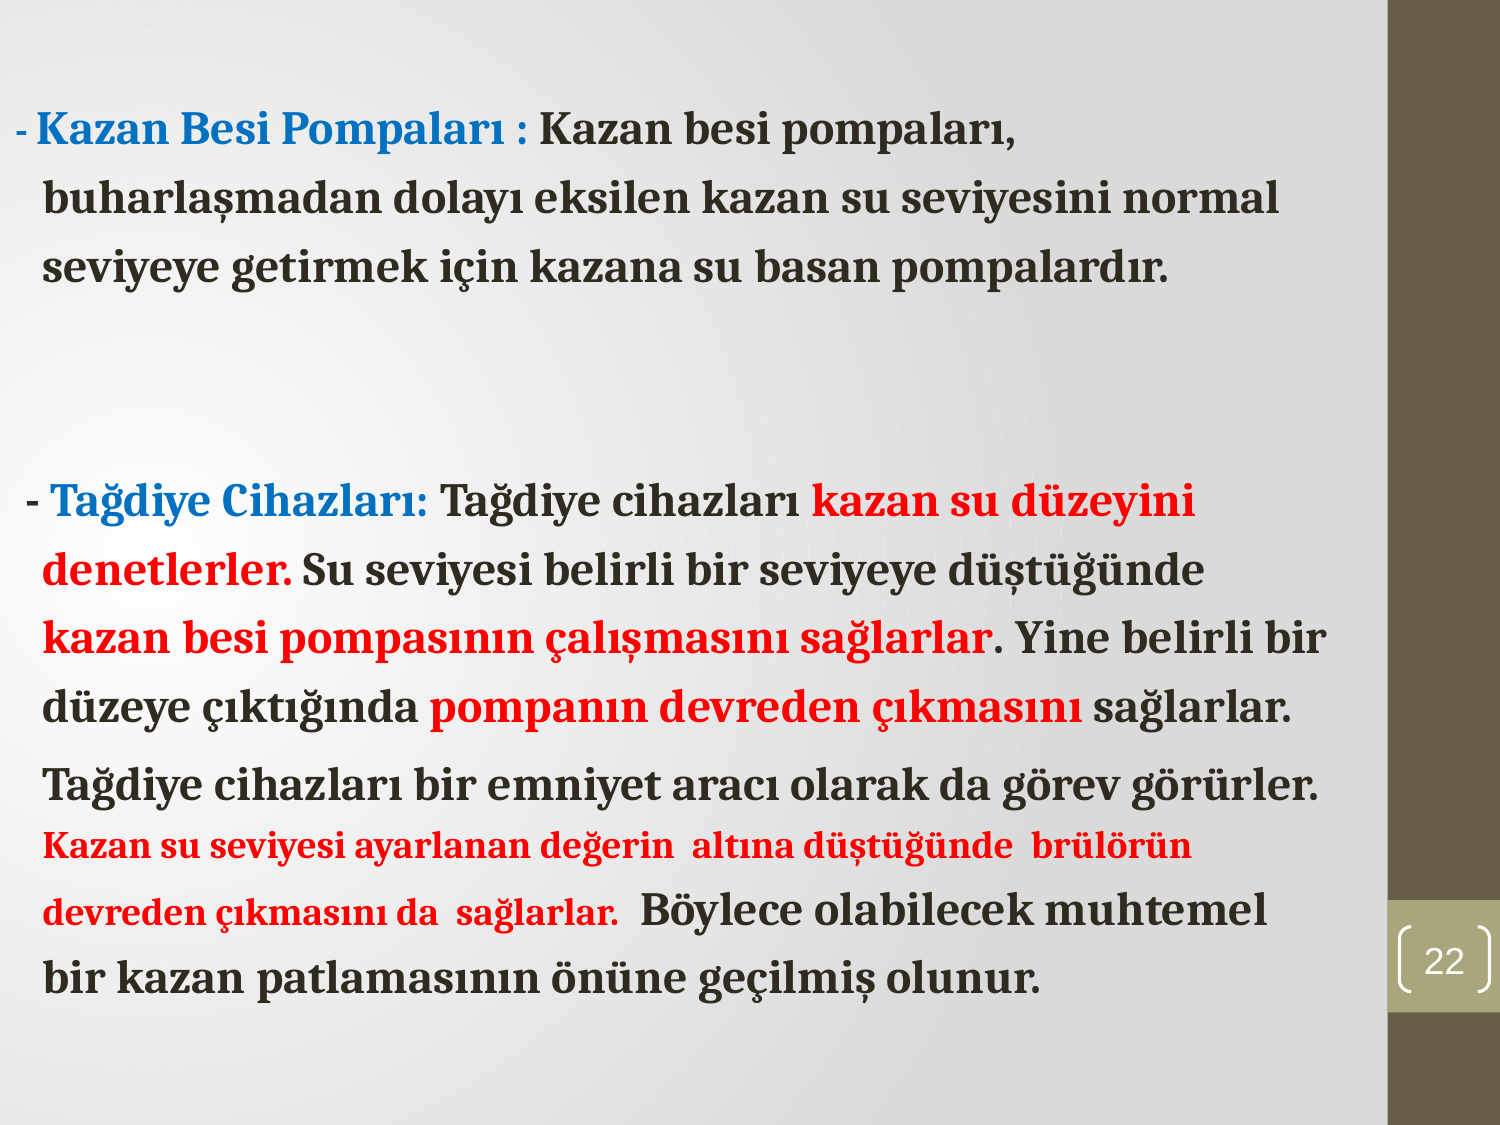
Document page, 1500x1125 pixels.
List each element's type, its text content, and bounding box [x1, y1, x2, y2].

slide_number 22 [1397, 925, 1492, 994]
list - Kazan Besi Pompaları : Kazan besi pompaları, buharlaşmadan dolayı eksilen kazan su seviyesini normal seviyeye getirmek için kazana su basan pompalardır. - Tağdiye Cihazları: Tağdiye cihazları kazan su düzeyini denetlerler. Su seviyesi belirli bir seviyeye düştüğünde kazan besi pompasının çalışmasını sağlarlar. Yine belirli bir düzeye çıktığında pompanın devreden çıkmasını sağlarlar. Tağdiye cihazları bir emniyet aracı olarak da görev görürler. Kazan su seviyesi ayarlanan değerin altına düştüğünde brülörün devreden çıkmasını da sağlarlar. Böylece olabilecek muhtemel bir kazan patlamasının önüne geçilmiş olunur. [0, 78, 1353, 1106]
